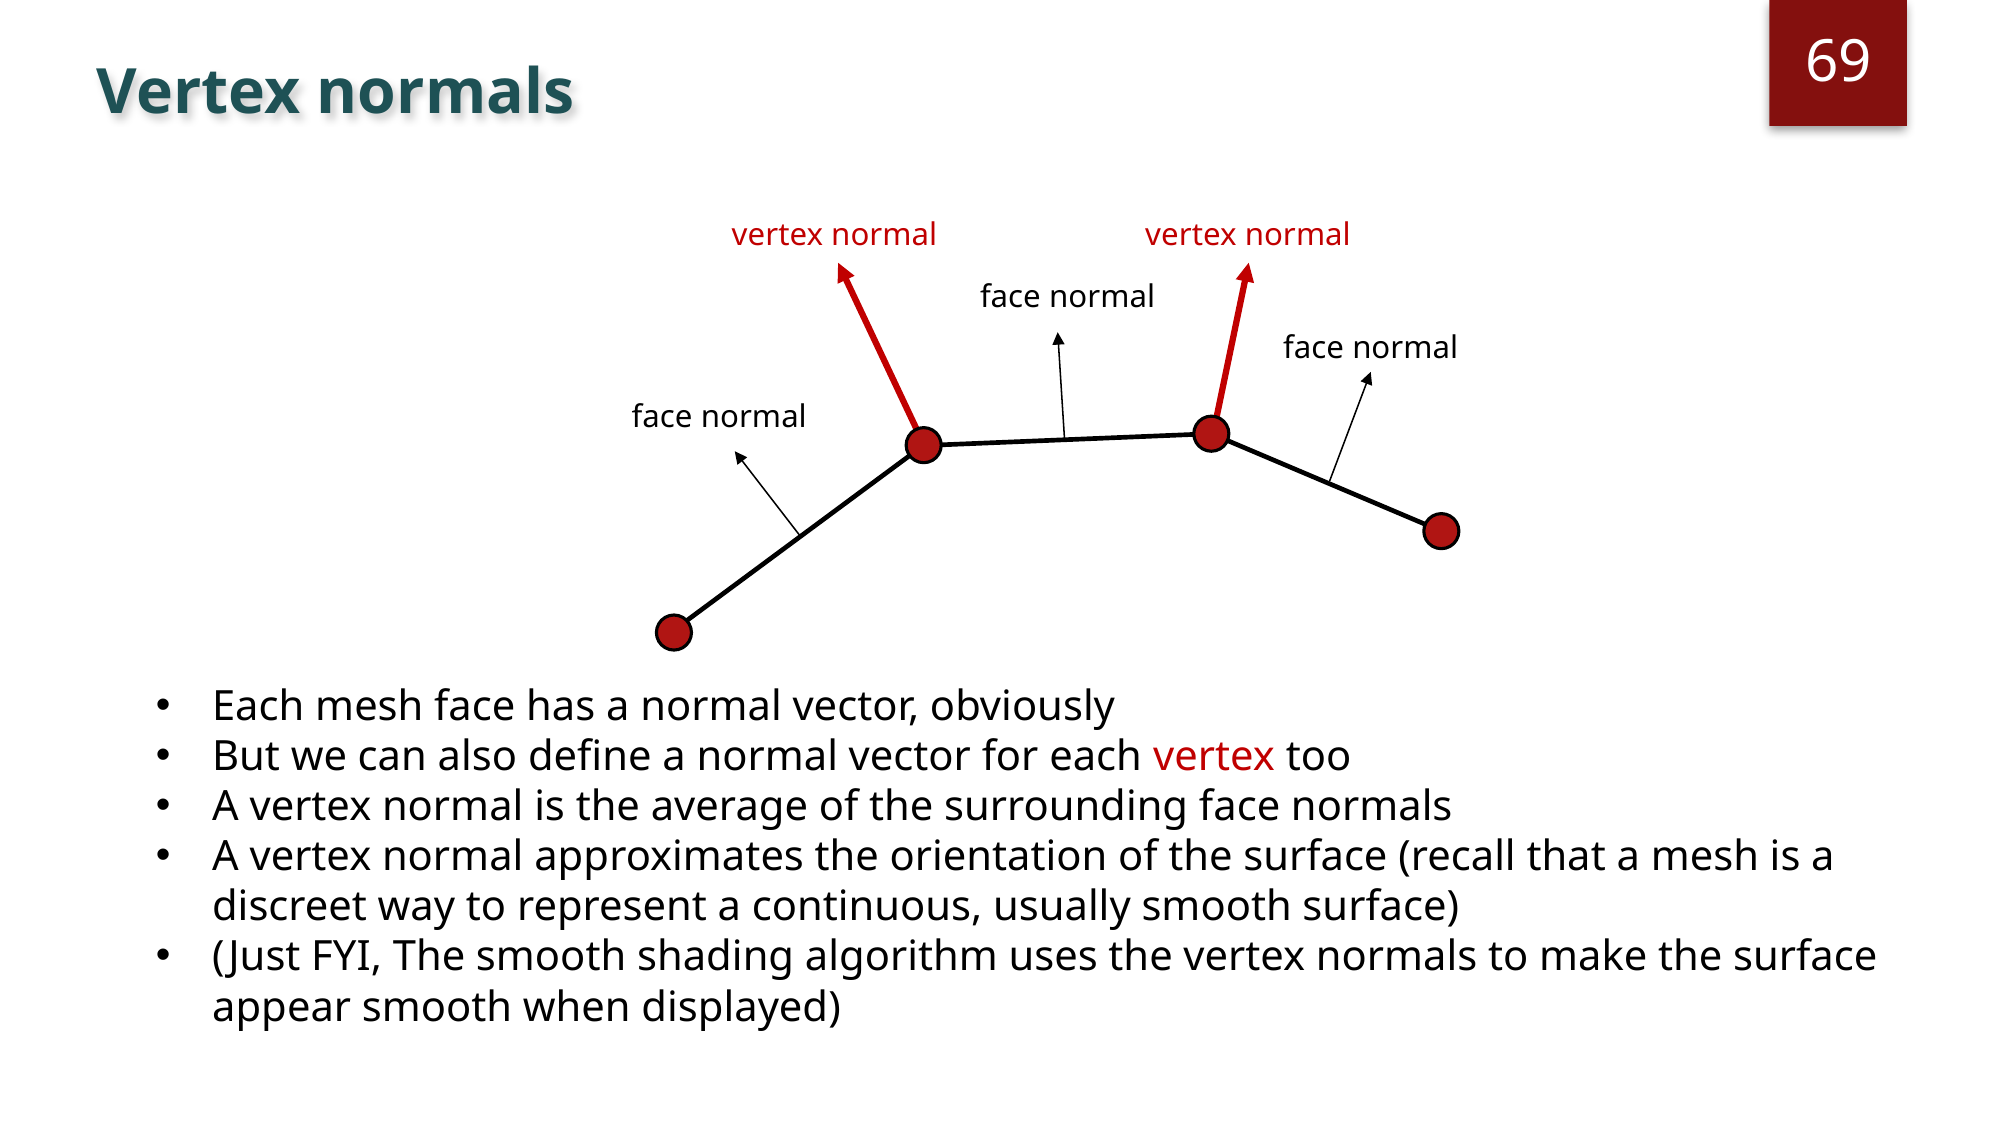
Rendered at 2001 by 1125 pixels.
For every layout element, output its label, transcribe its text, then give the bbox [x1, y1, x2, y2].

text_box face normal [1268, 320, 1474, 373]
text_box face normal [616, 389, 822, 442]
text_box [1211, 433, 1442, 532]
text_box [1213, 262, 1249, 431]
text_box [1425, 512, 1461, 551]
text_box face normal [965, 268, 1170, 321]
text_box [1192, 415, 1207, 431]
text_box Each mesh face has a normal vector, obviously But we can also define a normal vector for each vertex too A vertex normal is the average of the surrounding face normals A vertex normal approximates the orientation of the surface (recall that a mesh is a discreet way to represent a continuous, usually smooth surface) (Just FYI, The smooth shading algorithm uses the vertex normals to make the surface appear smooth when displayed) [141, 671, 1907, 1037]
text_box [928, 456, 940, 464]
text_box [677, 445, 924, 628]
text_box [1065, 433, 1209, 446]
text_box vertex normal [1130, 206, 1366, 259]
slide_number 69 [1769, 0, 1907, 126]
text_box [1057, 331, 1065, 439]
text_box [734, 450, 801, 537]
text_box vertex normal [716, 206, 953, 259]
title Vertex normals [81, 43, 1719, 149]
text_box [654, 613, 693, 652]
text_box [923, 433, 1055, 446]
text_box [837, 262, 926, 443]
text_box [1329, 371, 1371, 481]
